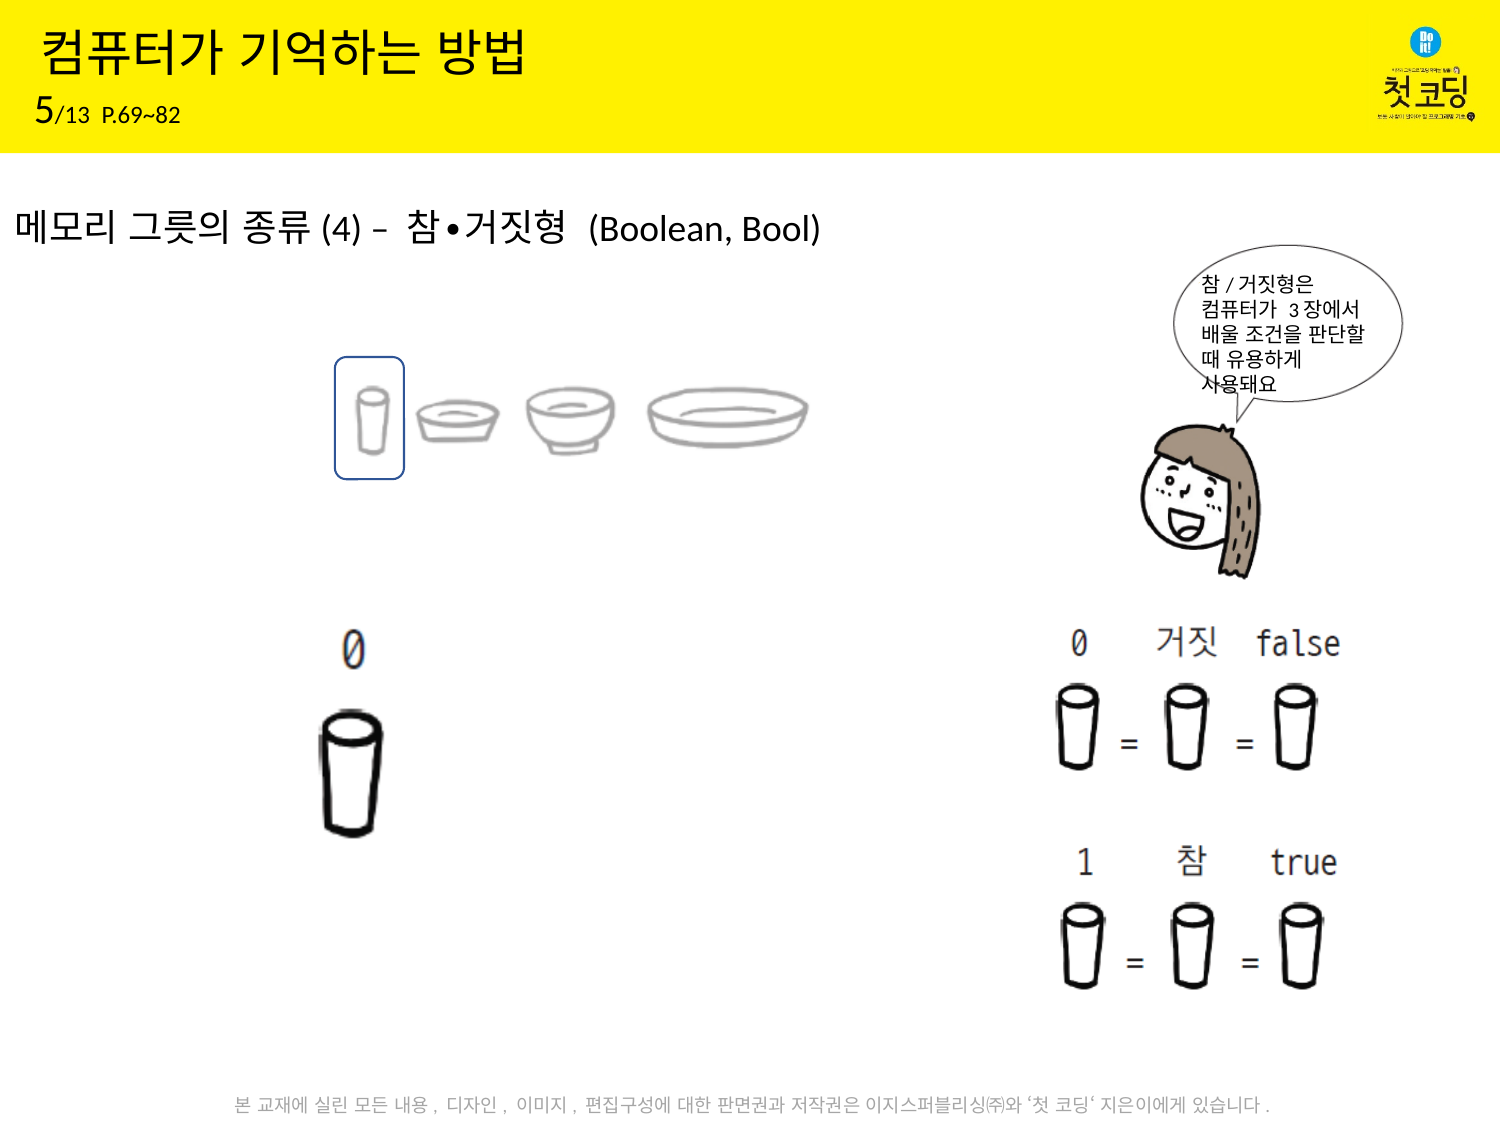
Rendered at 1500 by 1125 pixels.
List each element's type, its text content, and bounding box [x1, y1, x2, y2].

text_box 본 교재에 실린 모든 내용, 디자인, 이미지, 편집구성에 대한 판면권과 저작권은 이지스퍼블리싱㈜와 ‘첫 코딩‘ 지은이에게 있습니다. [220, 1086, 1290, 1124]
picture [982, 605, 1404, 1060]
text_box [265, 326, 843, 507]
text_box 컴퓨터가 기억하는 방법 5/13 P.69~82 [0, 0, 1500, 154]
text_box 메모리 그릇의 종류(4) – 참∙거짓형 (Boolean, Bool) [0, 197, 1102, 257]
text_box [1112, 230, 1418, 595]
picture [1366, 14, 1485, 132]
picture [261, 594, 404, 942]
